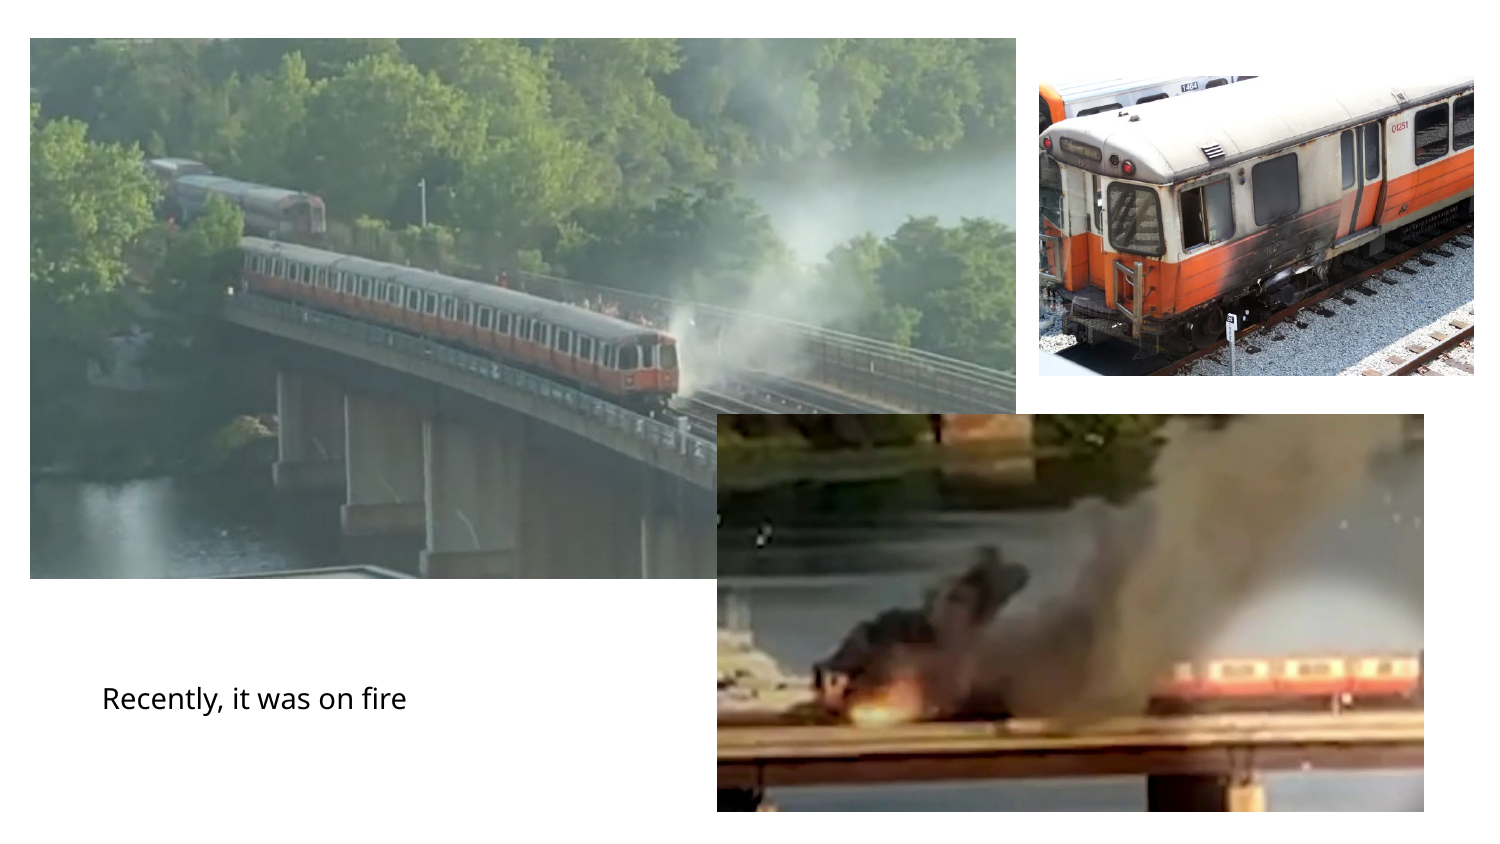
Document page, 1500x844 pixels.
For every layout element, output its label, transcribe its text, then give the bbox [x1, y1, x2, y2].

text_box Recently, it was on fire [86, 665, 712, 731]
picture [1038, 76, 1475, 376]
picture [30, 37, 1425, 812]
